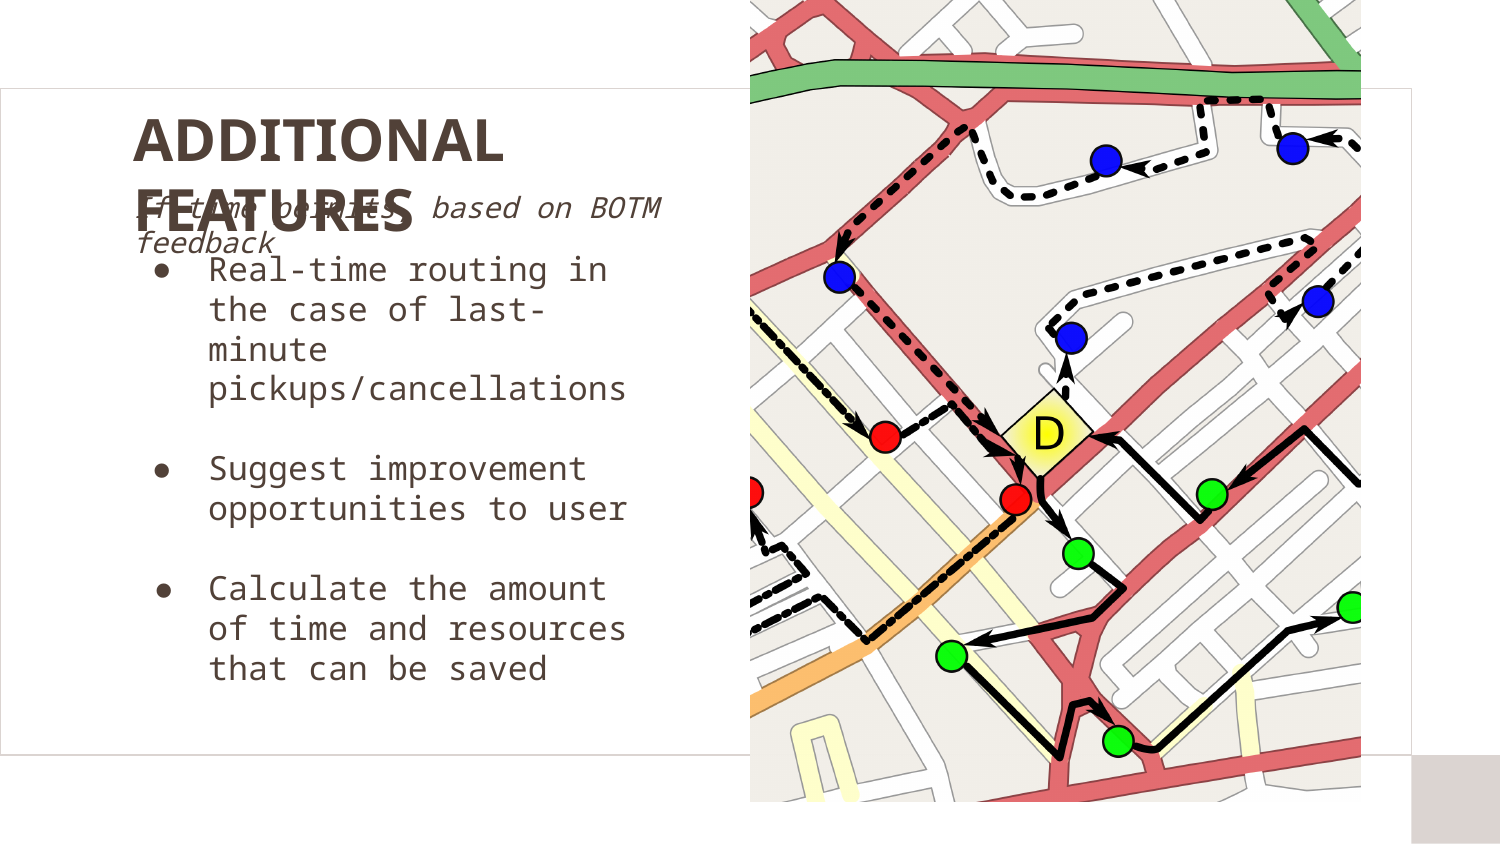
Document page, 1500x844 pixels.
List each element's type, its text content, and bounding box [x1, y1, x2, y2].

subtitle If time permits, based on BOTM feedback [118, 174, 718, 235]
title ADDITIONAL FEATURES [118, 88, 744, 188]
subtitle Real-time routing in the case of last-minute pickups/cancellations Suggest improvement opportunities to user Calculate the amount of time and resources that can be saved [118, 235, 680, 714]
picture [749, 0, 1362, 802]
